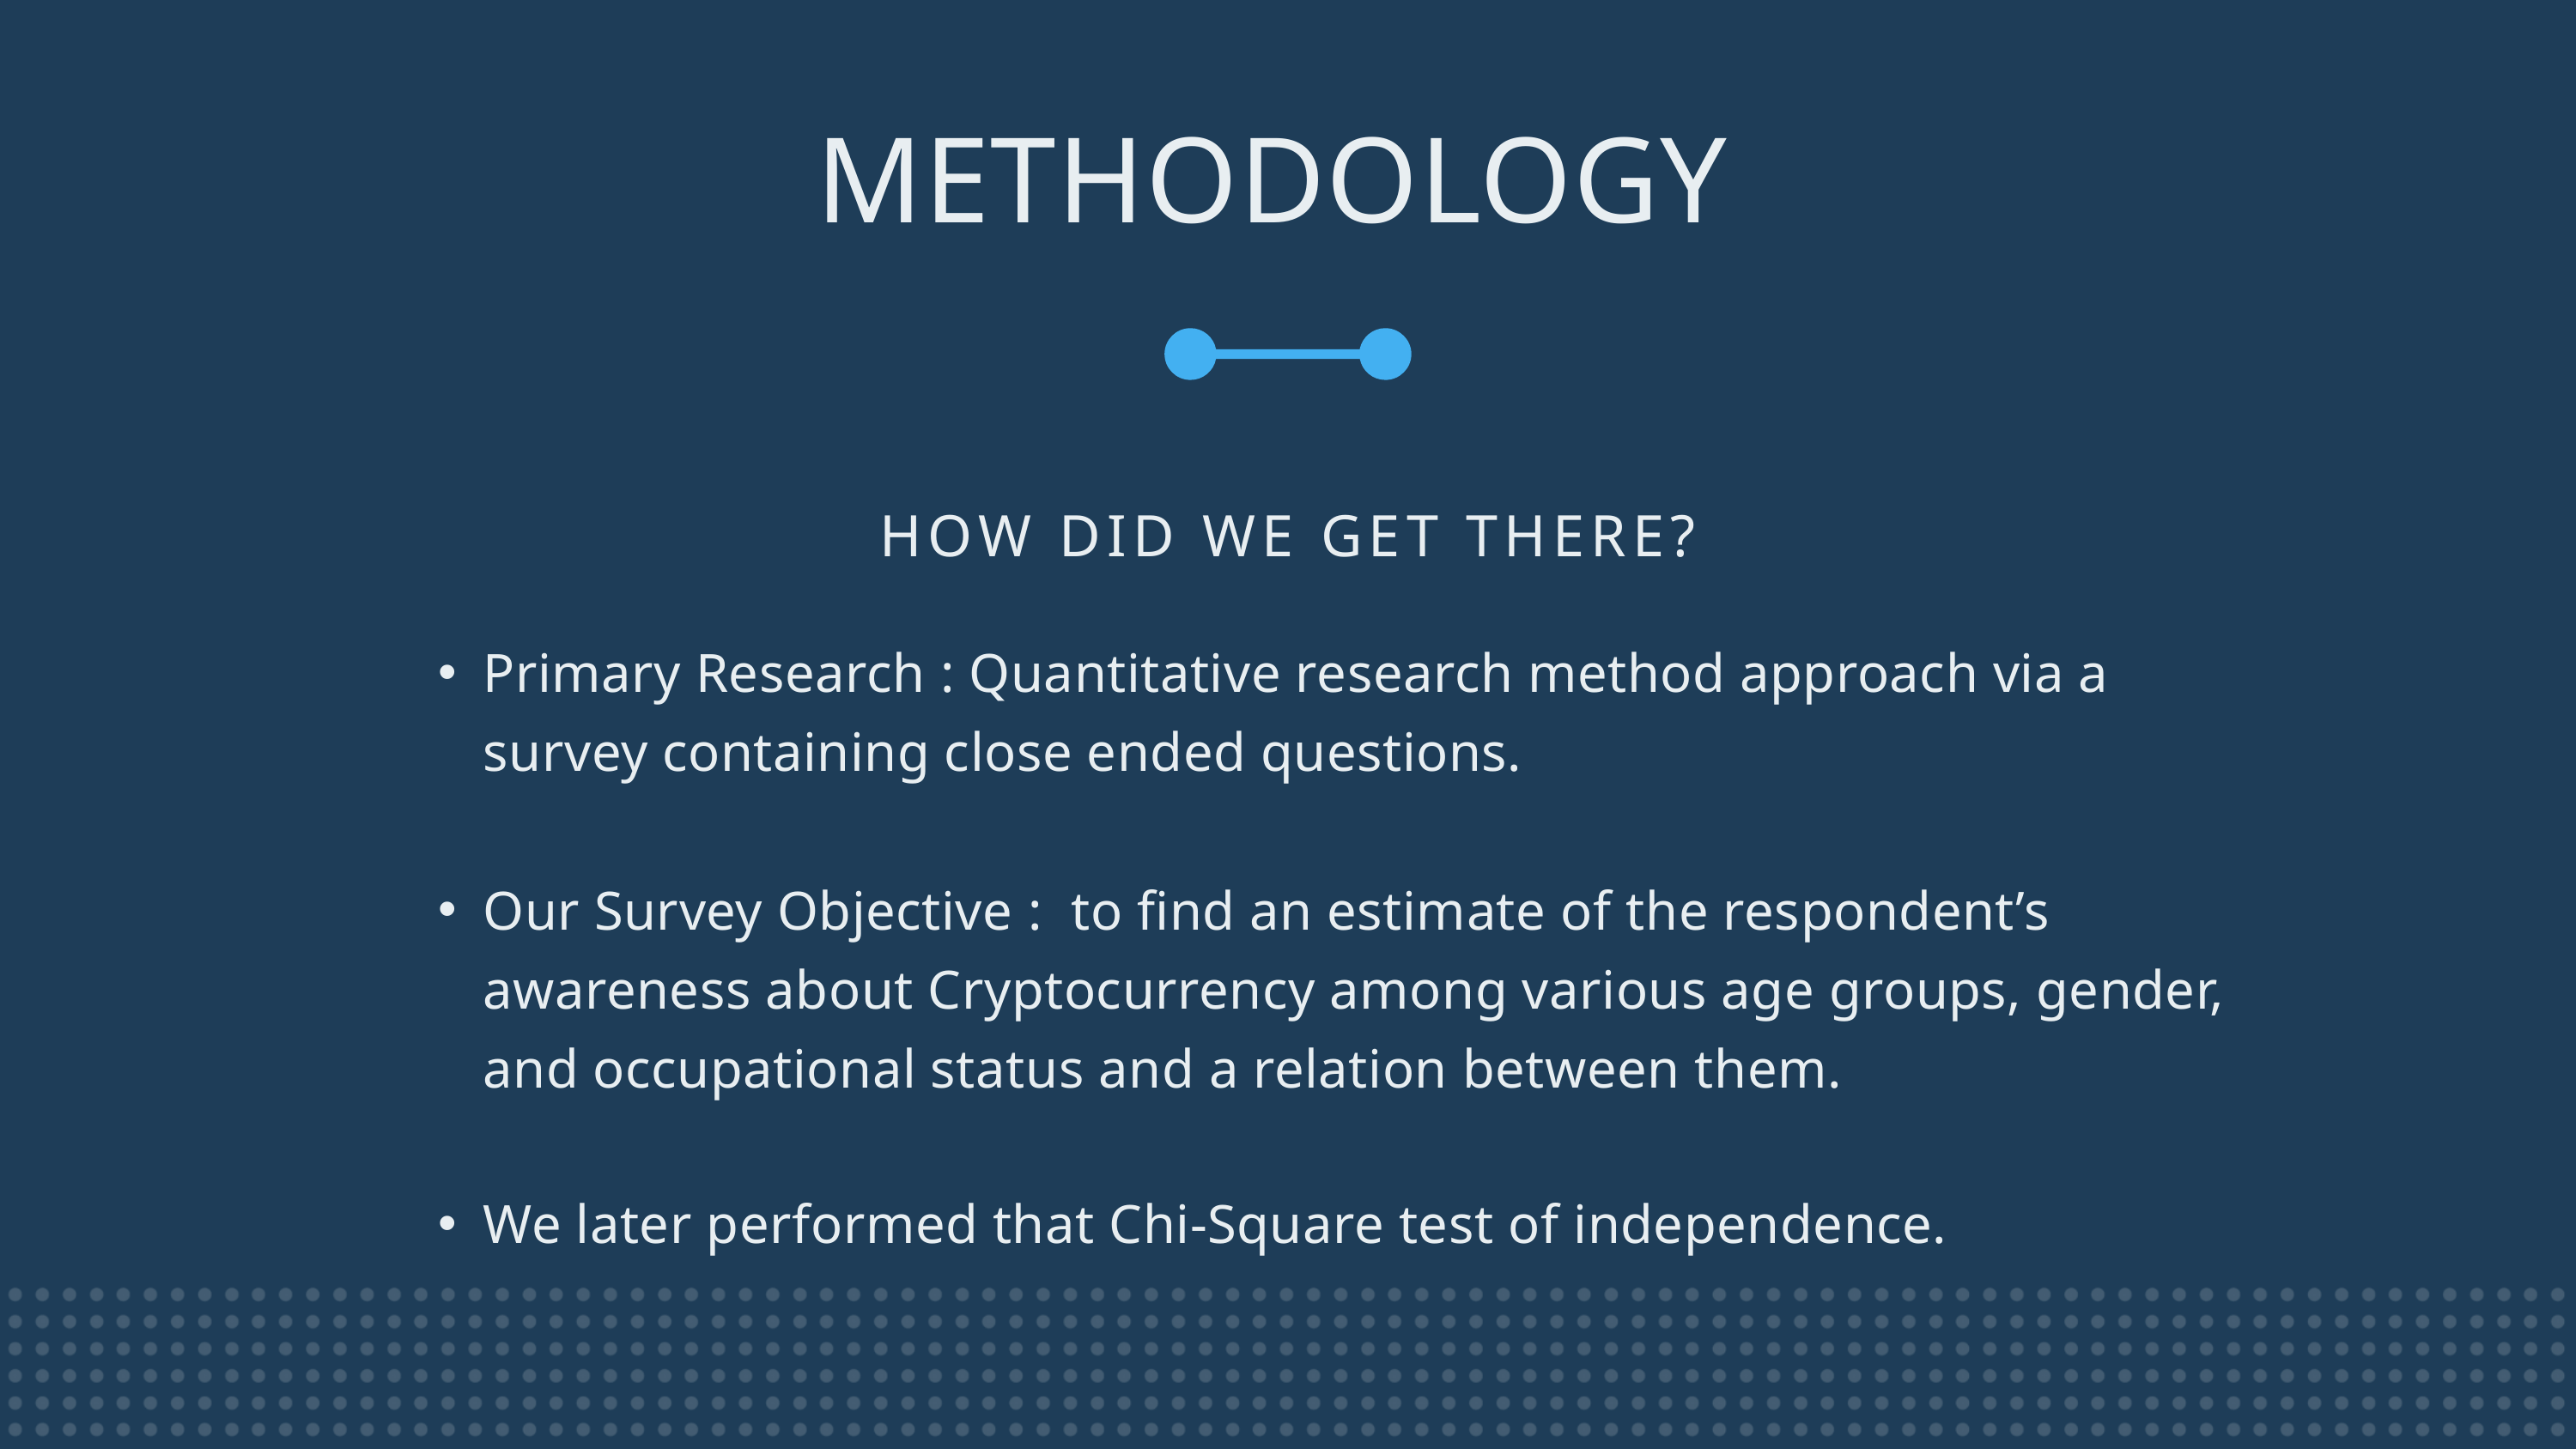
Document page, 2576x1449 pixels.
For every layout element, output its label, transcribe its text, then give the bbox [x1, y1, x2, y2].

text_box HOW DID WE GET THERE? [434, 481, 1200, 569]
text_box HOW DID WE GET THERE? [1377, 481, 2142, 569]
text_box METHODOLOGY [1377, 97, 2142, 246]
text_box Primary Research : Quantitative research method approach via a survey containing close ended questions. Our Survey Objective : to find an estimate of the respondent’s awareness about Cryptocurrency among various age groups, gender, and occupational status and a relation between them. We later performed that Chi-Square test of independence. [393, 623, 1200, 1333]
text_box Primary Research : Quantitative research method approach via a survey containing close ended questions. Our Survey Objective : to find an estimate of the respondent’s awareness about Cryptocurrency among various age groups, gender, and occupational status and a relation between them. We later performed that Chi-Square test of independence. [1377, 623, 2233, 1333]
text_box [1163, 321, 1412, 387]
picture [1203, 76, 1373, 321]
picture [0, 387, 2576, 1449]
text_box METHODOLOGY [434, 97, 1200, 246]
